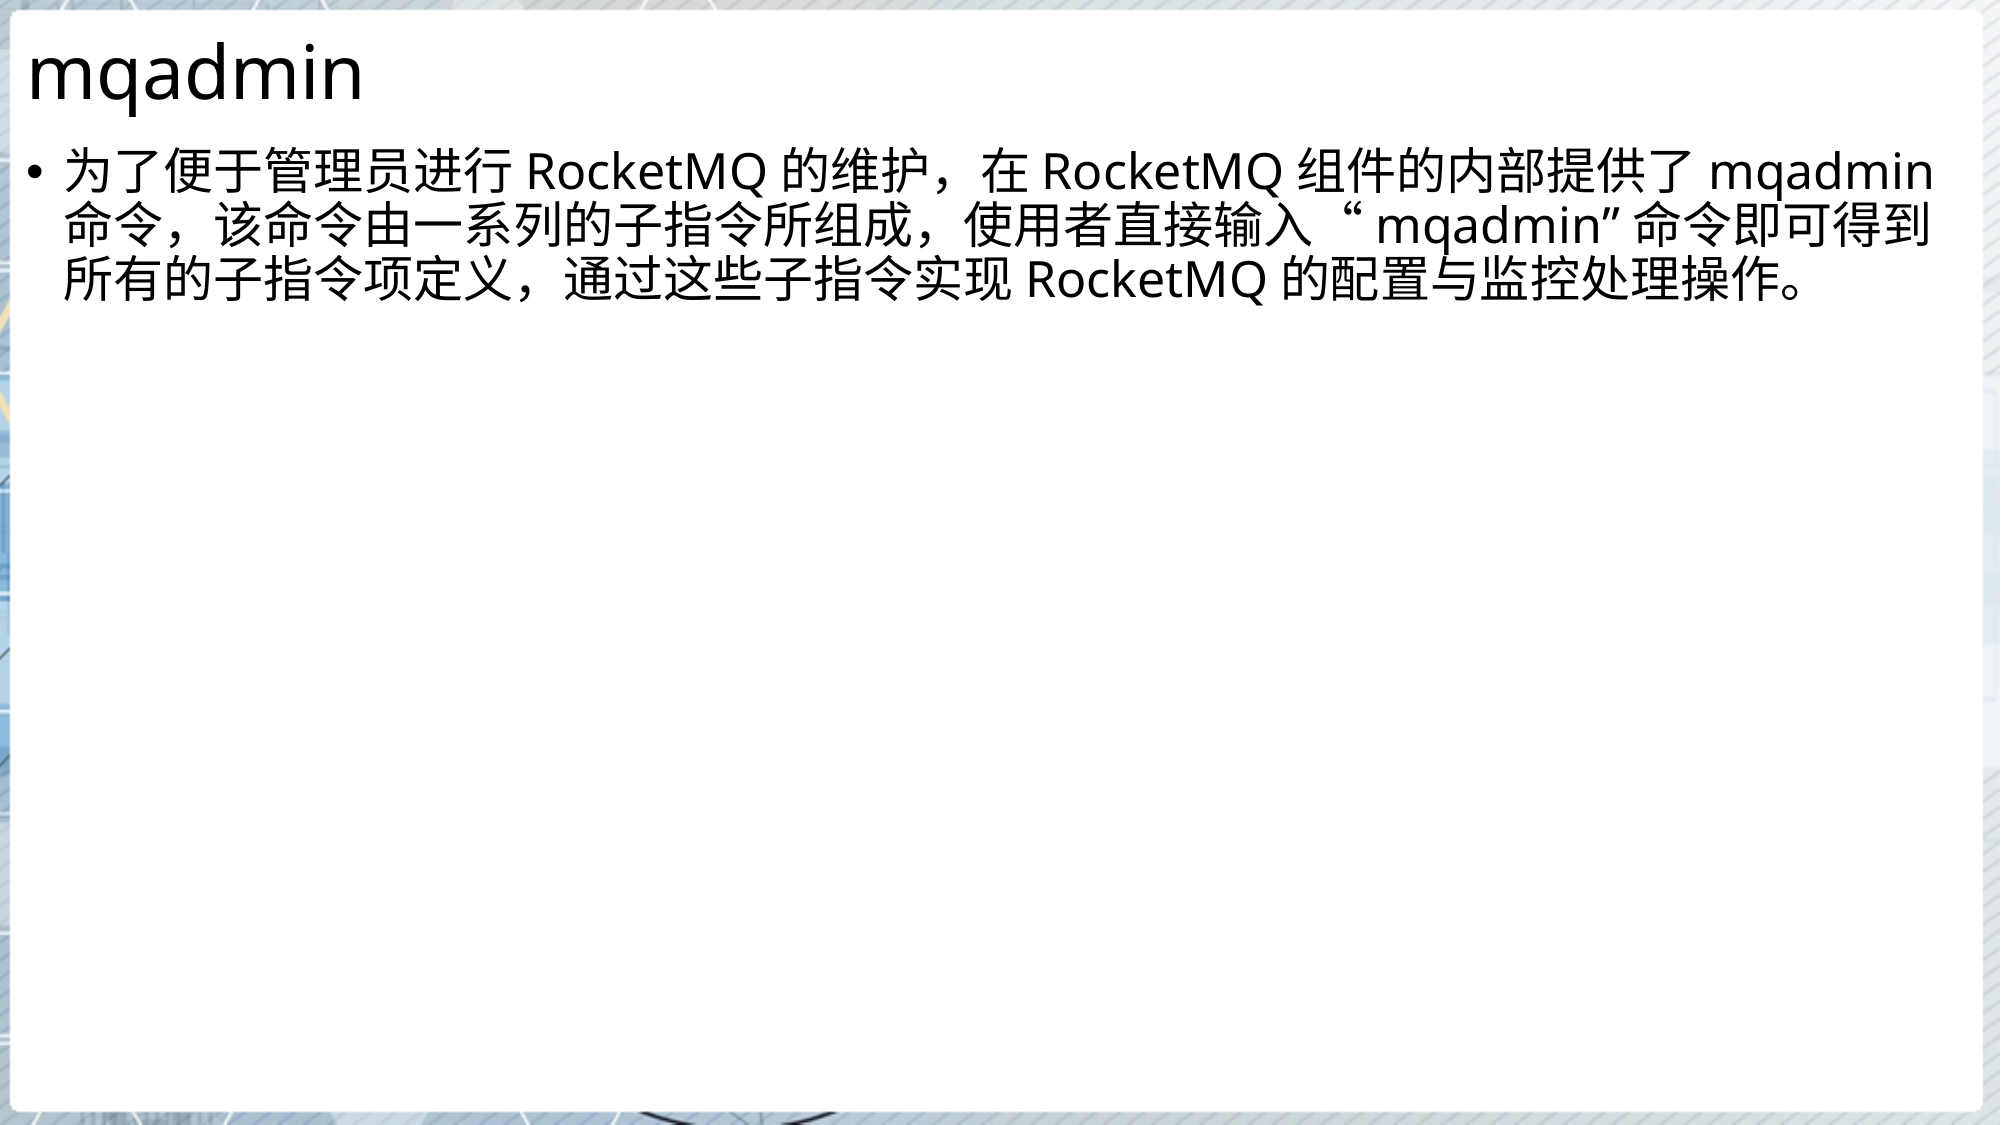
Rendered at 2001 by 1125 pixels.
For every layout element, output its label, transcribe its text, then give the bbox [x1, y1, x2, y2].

title mqadmin [11, 11, 1983, 139]
picture [0, 0, 2000, 1125]
list 为了便于管理员进行RocketMQ的维护，在RocketMQ组件的内部提供了mqadmin命令，该命令由一系列的子指令所组成，使用者直接输入“mqadmin”命令即可得到所有的子指令项定义，通过这些子指令实现RocketMQ的配置与监控处理操作。 [11, 139, 1983, 1113]
